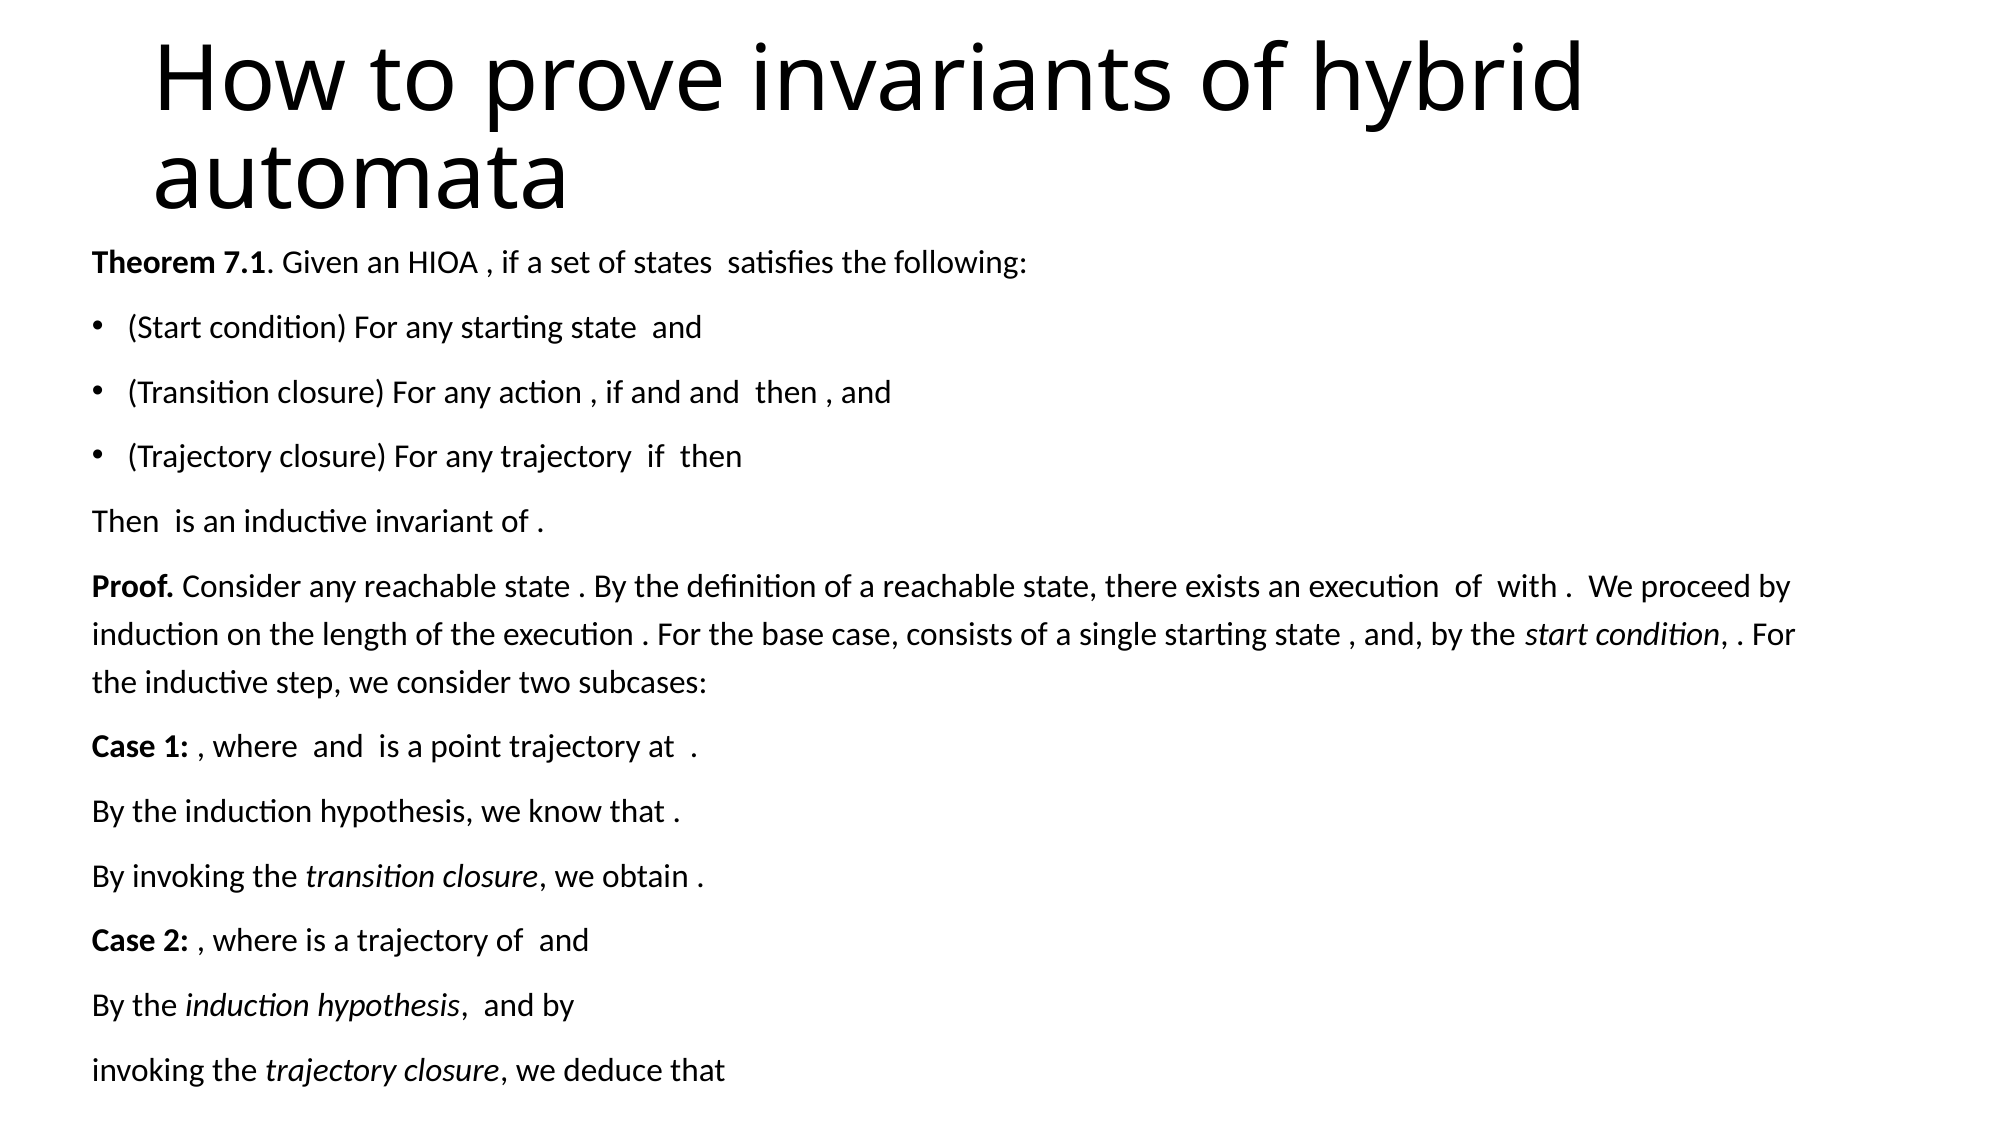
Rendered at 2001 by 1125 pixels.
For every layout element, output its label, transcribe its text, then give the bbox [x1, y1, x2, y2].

title How to prove invariants of hybrid automata [137, 59, 1863, 200]
